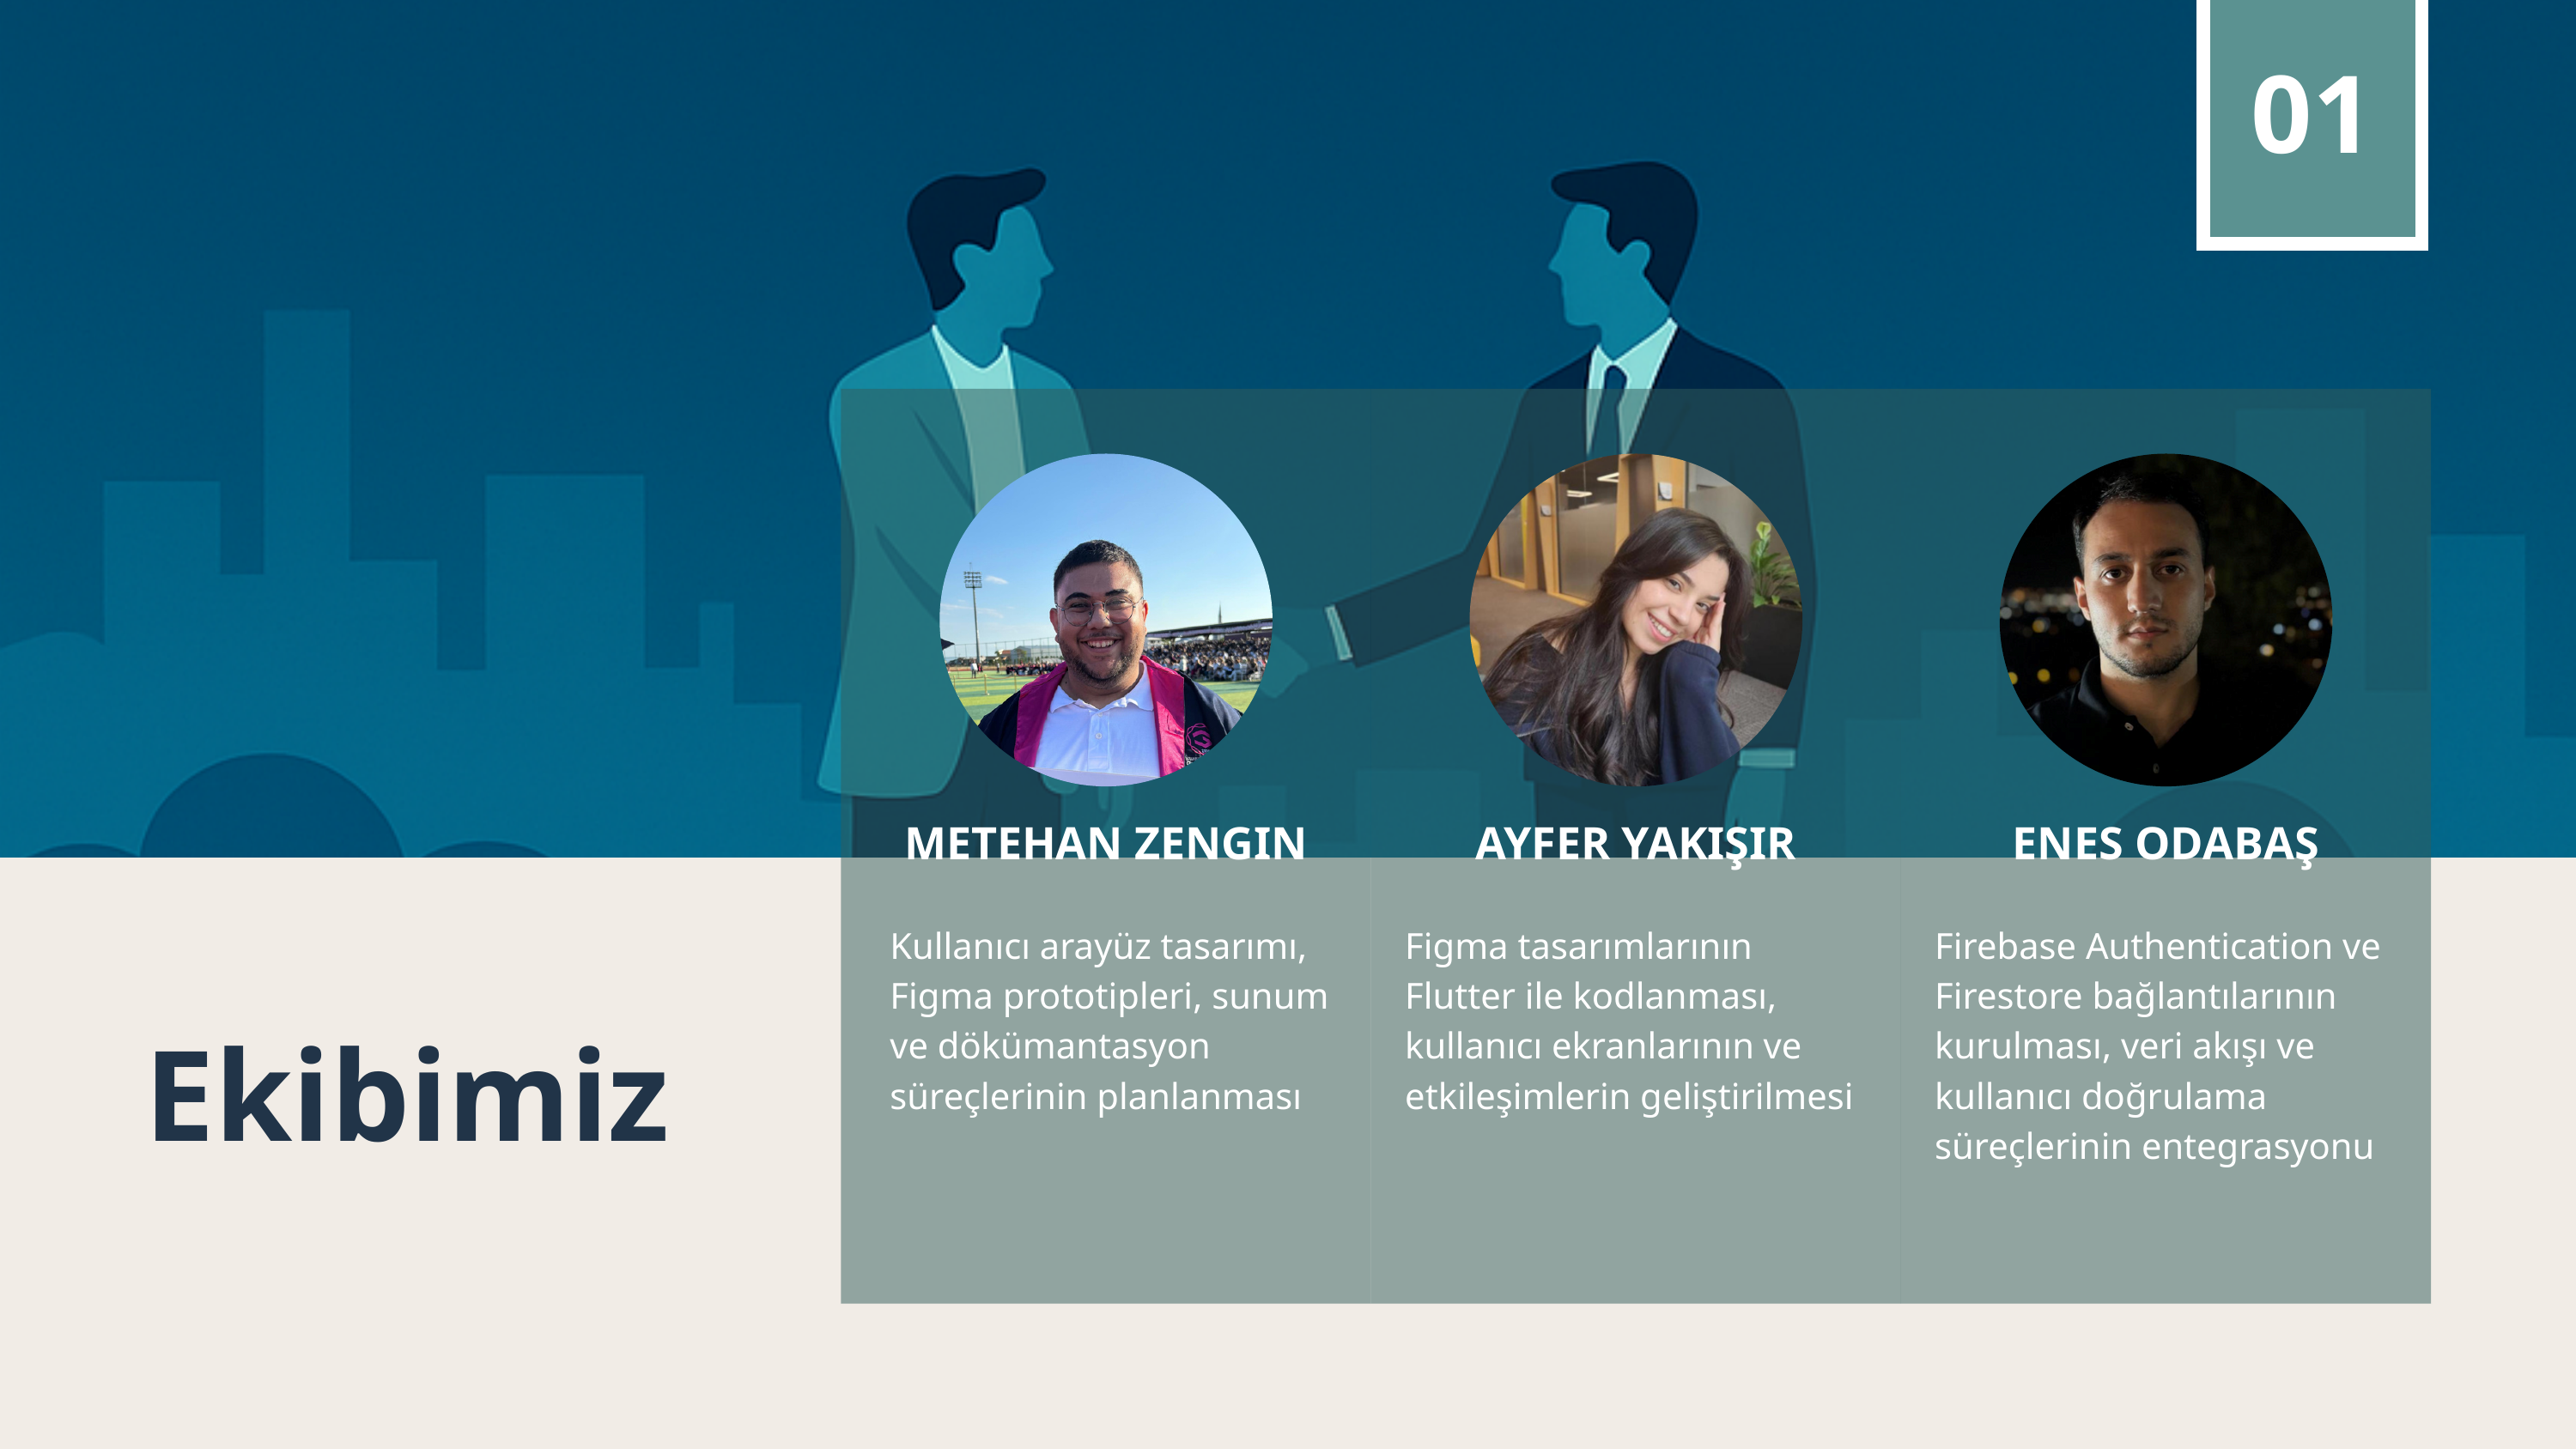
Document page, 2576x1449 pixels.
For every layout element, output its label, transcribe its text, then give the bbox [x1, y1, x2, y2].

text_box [939, 453, 1273, 787]
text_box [1900, 388, 2432, 1304]
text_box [1469, 453, 1803, 787]
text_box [1370, 388, 1899, 1304]
text_box Ekibimiz [144, 1040, 836, 1167]
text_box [1999, 453, 2333, 787]
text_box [0, 0, 2576, 858]
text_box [2202, 0, 2422, 245]
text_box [841, 388, 1370, 1304]
